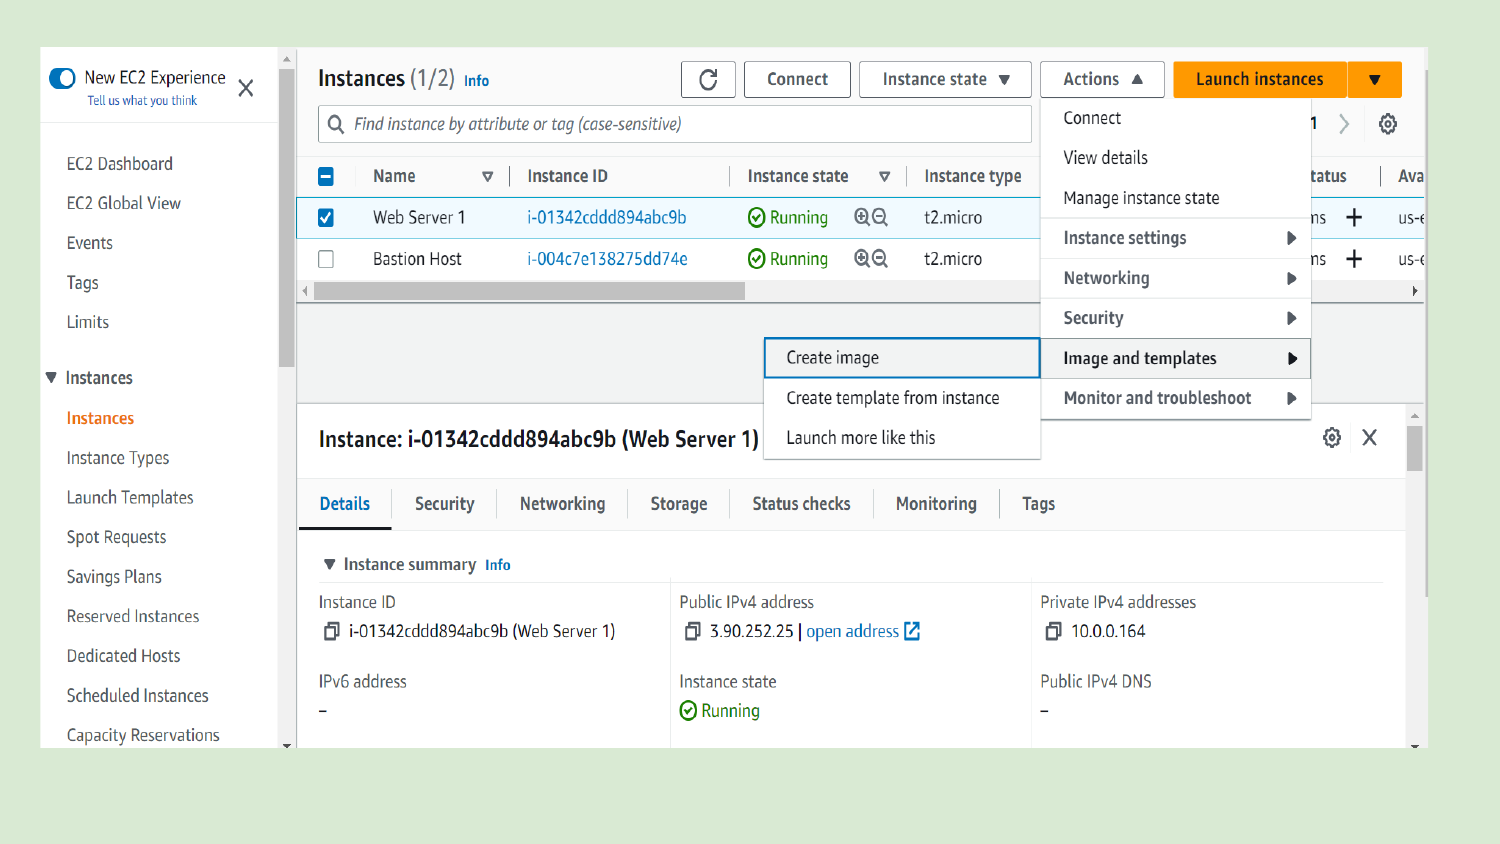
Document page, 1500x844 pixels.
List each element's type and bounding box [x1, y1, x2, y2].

picture [40, 46, 1429, 749]
